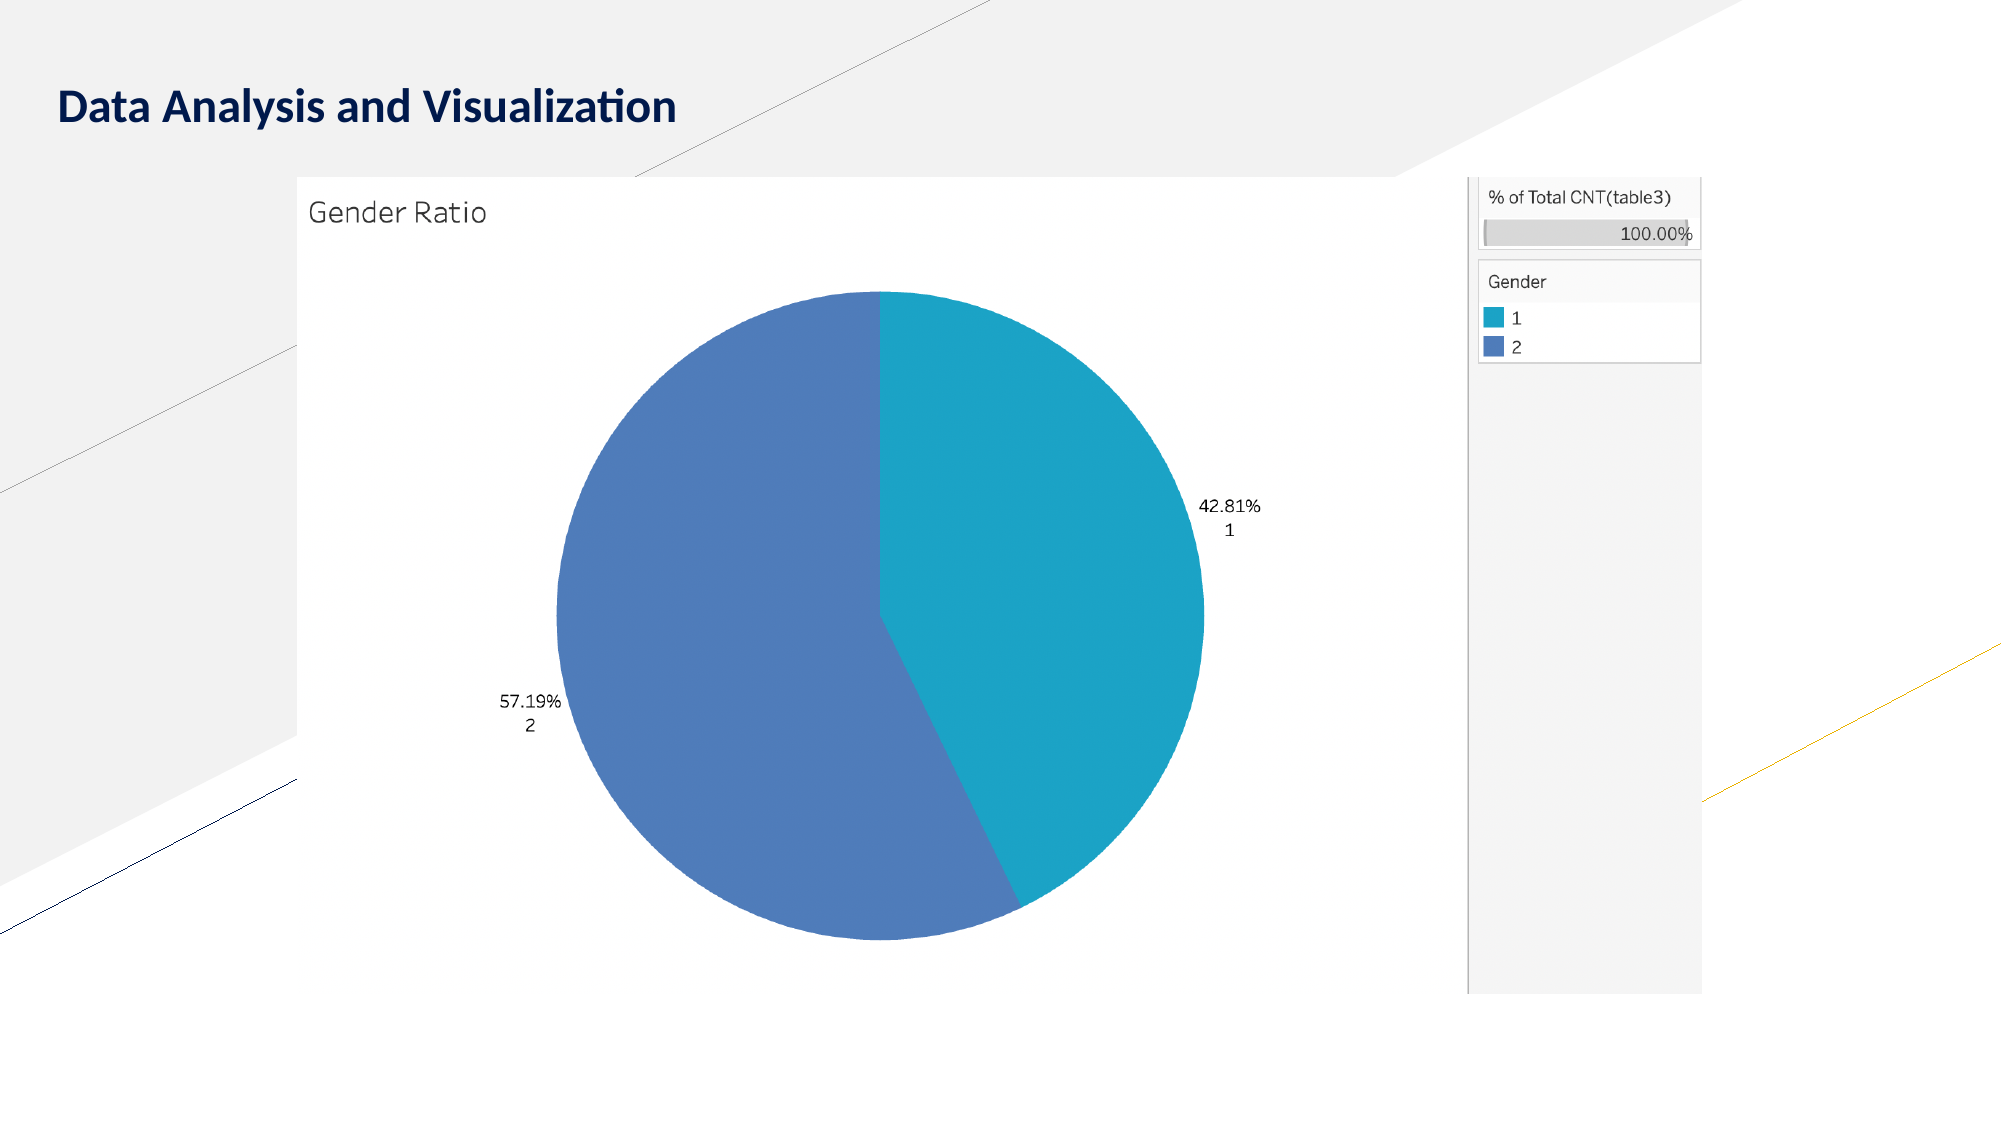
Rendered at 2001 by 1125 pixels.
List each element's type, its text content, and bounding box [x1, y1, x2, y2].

picture [297, 177, 1703, 994]
title Data Analysis and Visualization [42, 0, 1172, 134]
